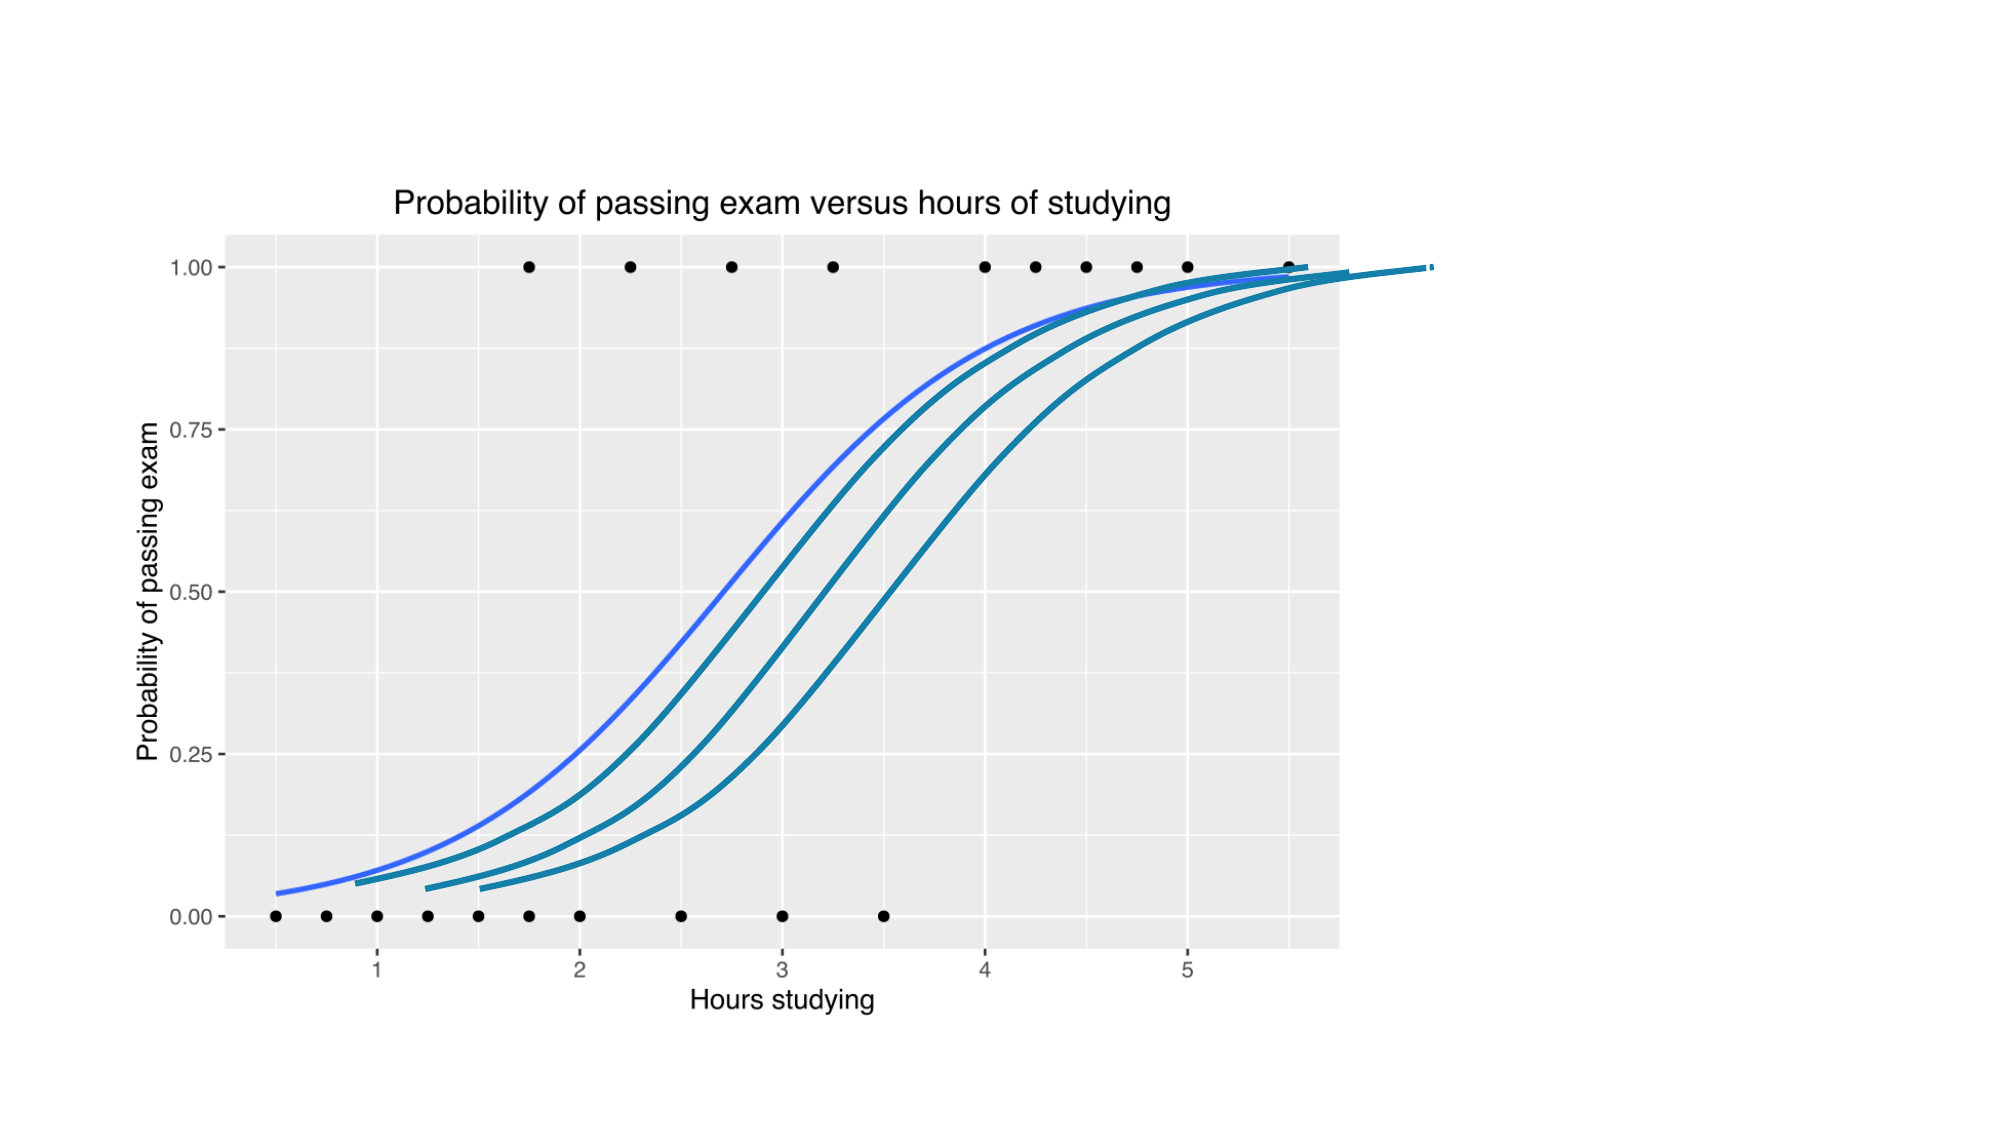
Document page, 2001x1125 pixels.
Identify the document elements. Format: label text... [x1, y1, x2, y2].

text_box [1360, 268, 1408, 315]
picture [123, 176, 1354, 1028]
text_box Naive Bayes algorithm Linear regression Logistic regression Decision tree SVM algorithm KNN algorithm K-means Random forest algorithm [1408, 102, 1956, 928]
